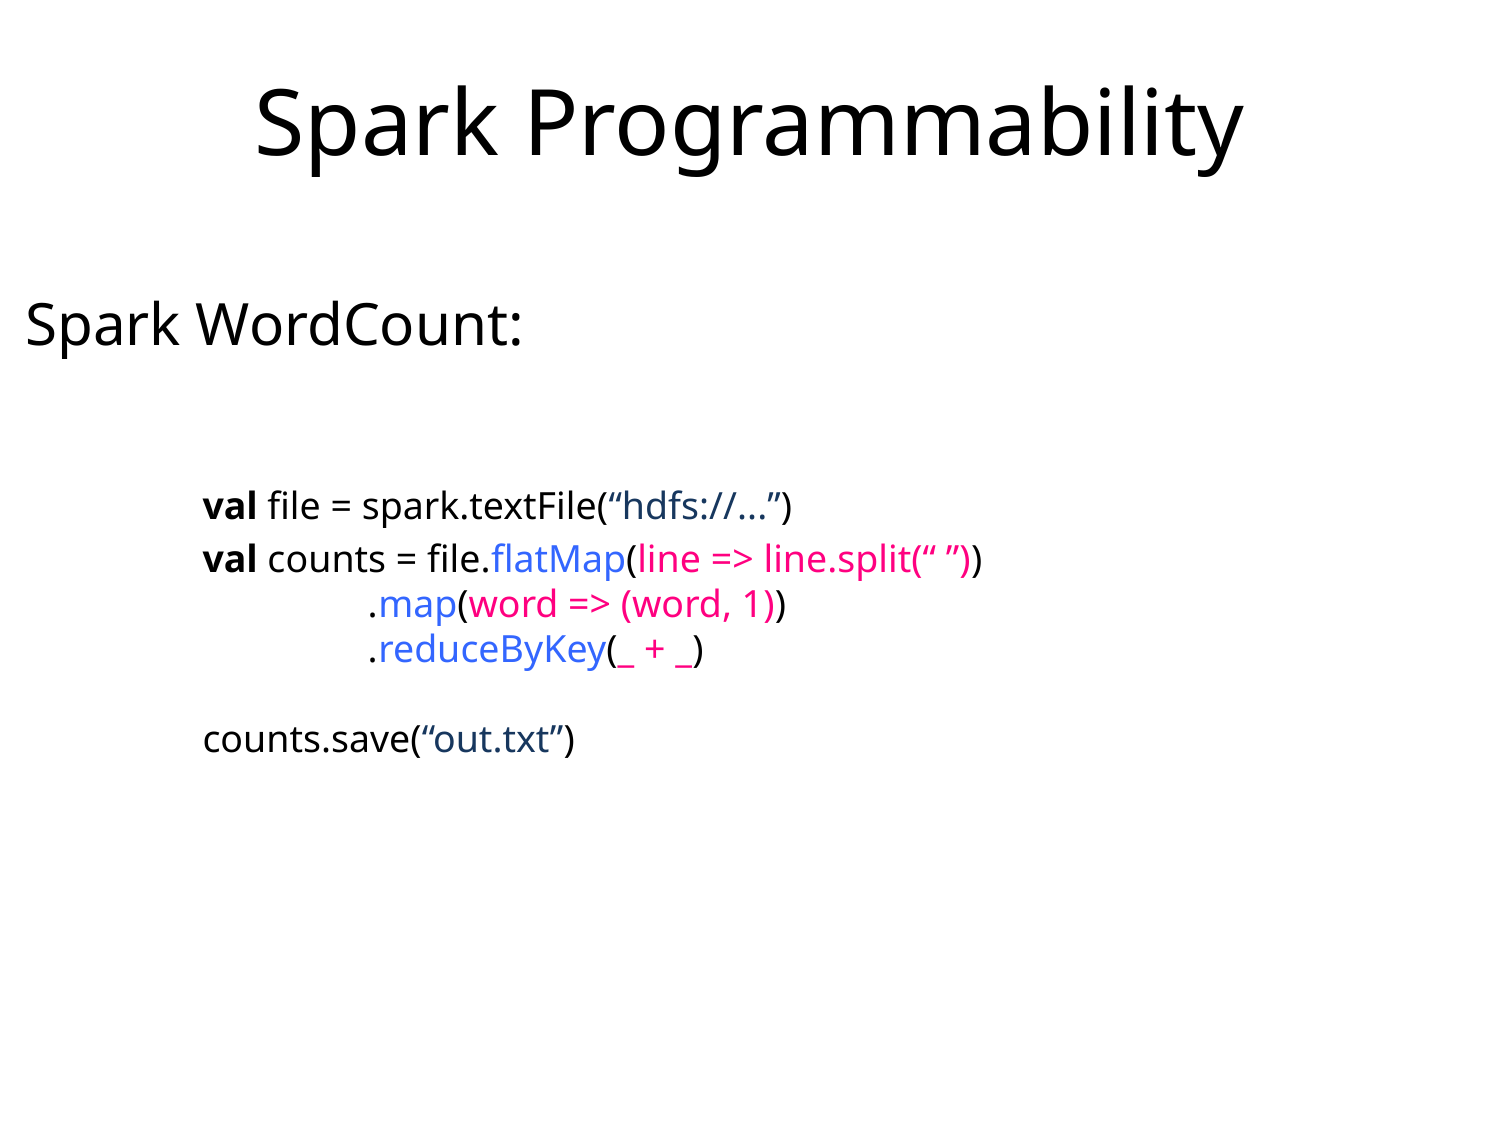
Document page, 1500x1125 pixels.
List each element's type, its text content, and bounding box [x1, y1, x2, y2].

list val file = spark.textFile(“hdfs://...”) val counts = file.flatMap(line => line.split(“ ”)) .map(word => (word, 1)) .reduceByKey(_ + _) counts.save(“out.txt”) [187, 474, 1369, 813]
text_box Spark WordCount: [10, 279, 539, 365]
title Spark Programmability [75, 24, 1425, 213]
